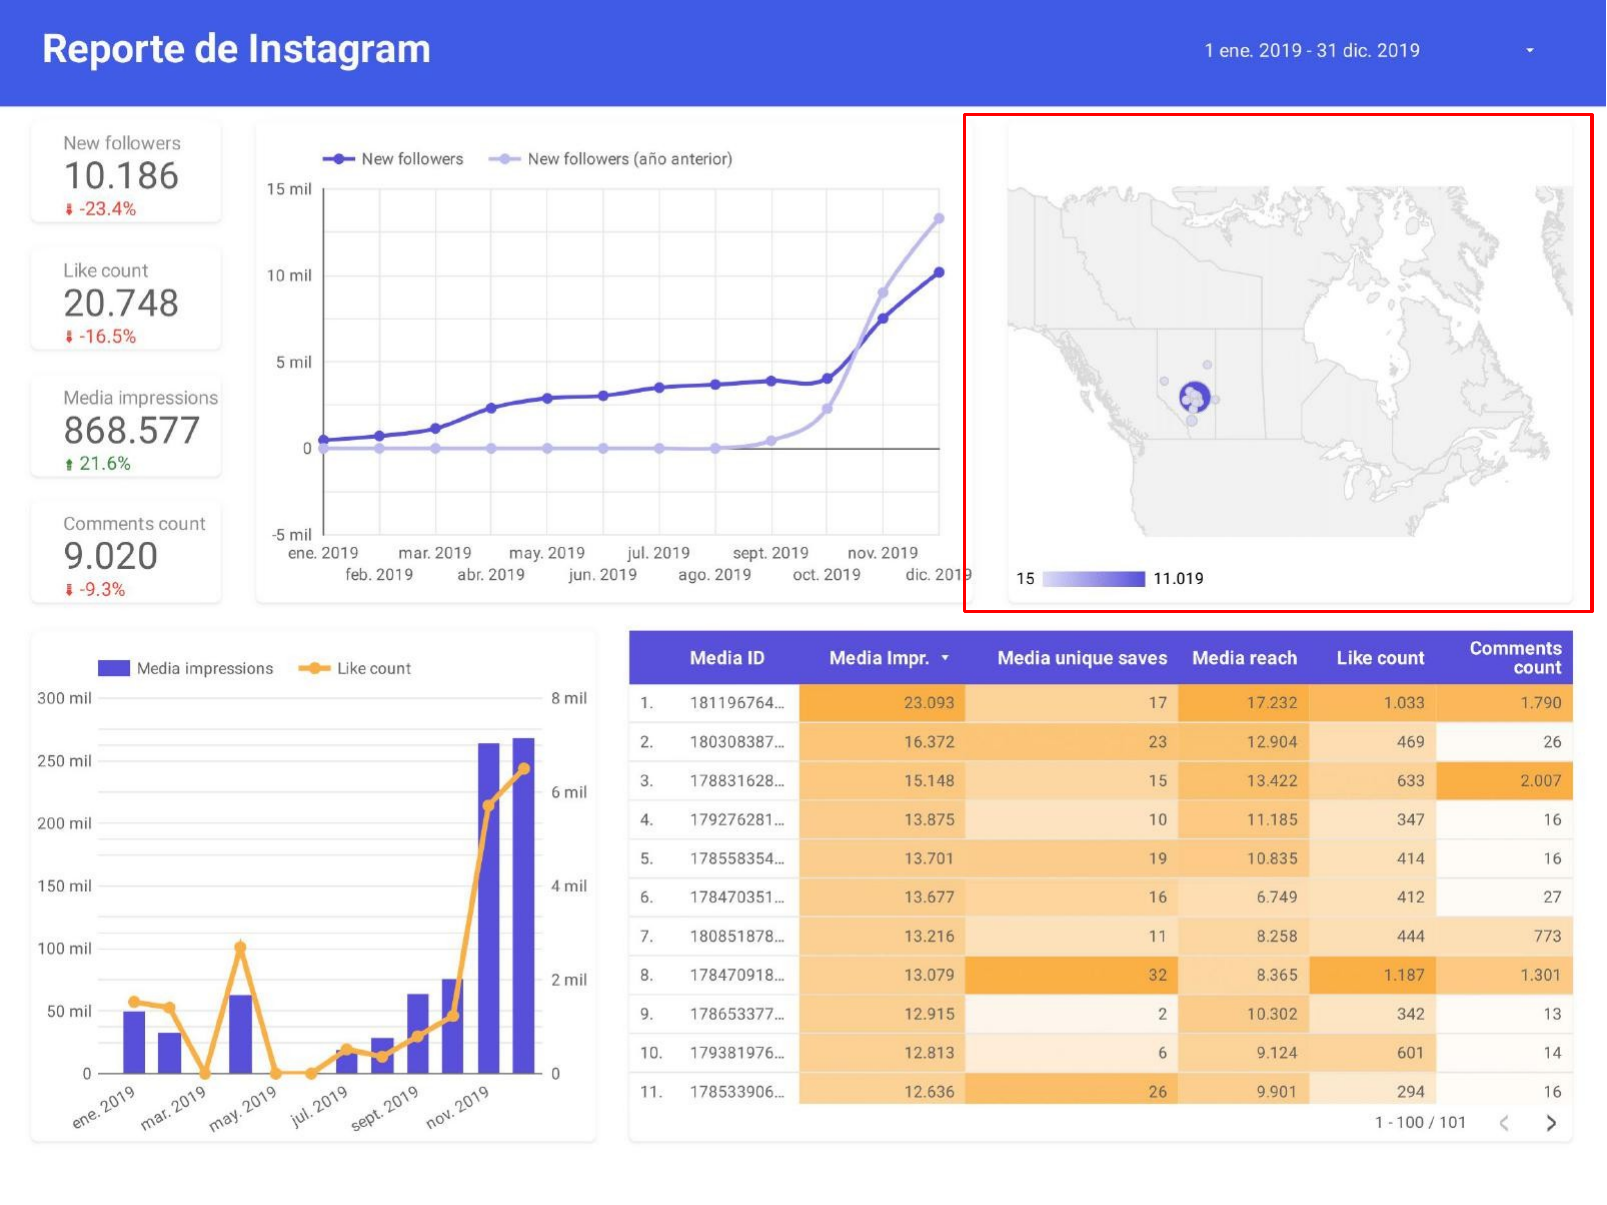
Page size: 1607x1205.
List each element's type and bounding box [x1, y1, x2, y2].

text_box [0, 0, 1607, 1205]
